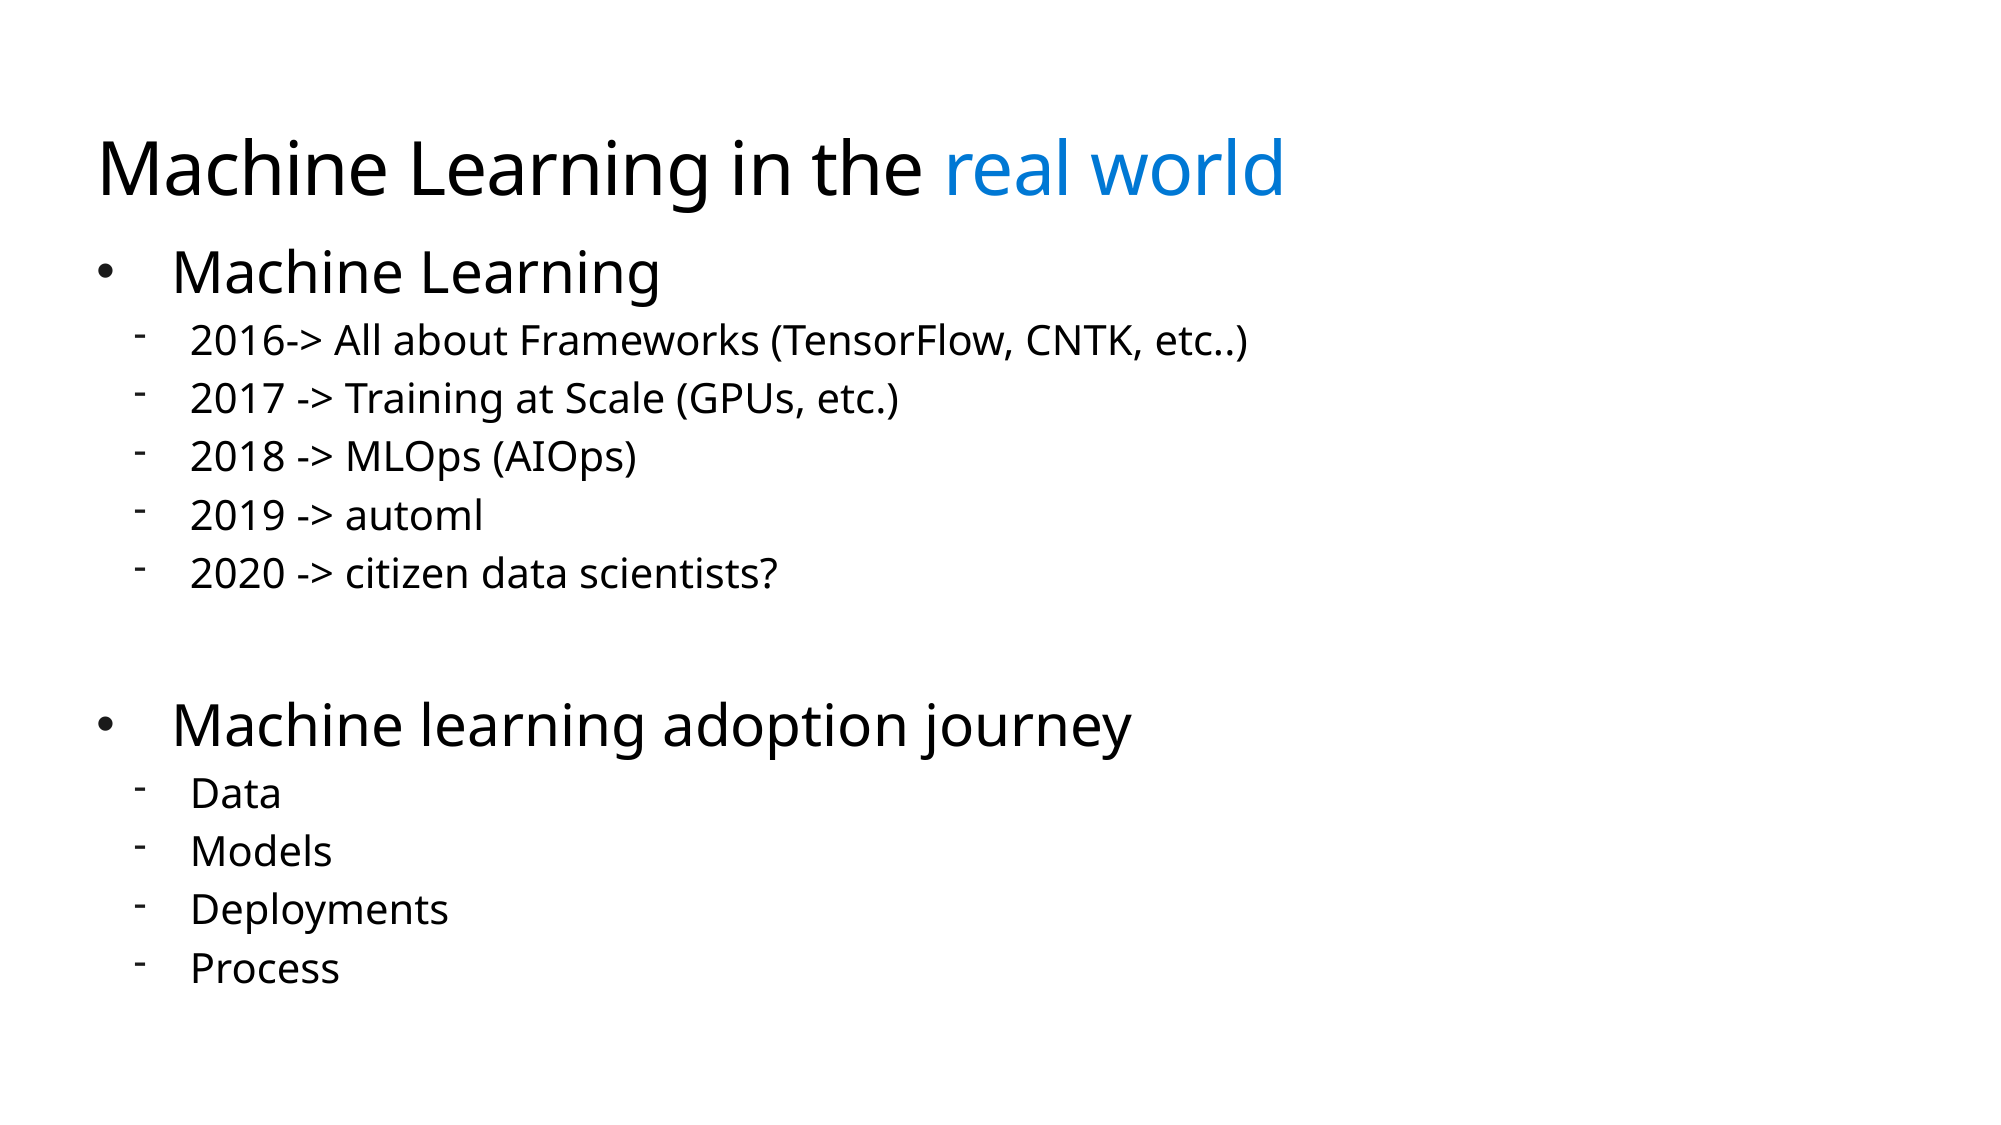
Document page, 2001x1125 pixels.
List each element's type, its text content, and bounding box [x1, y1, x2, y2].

title Machine Learning in the real world [96, 75, 1904, 195]
list Machine Learning 2016-> All about Frameworks (TensorFlow, CNTK, etc..) 2017 -> Training at Scale (GPUs, etc.) 2018 -> MLOps (AIOps) 2019 -> automl 2020 -> citizen data scientists? Machine learning adoption journey Data Models Deployments Process [96, 235, 1904, 1046]
